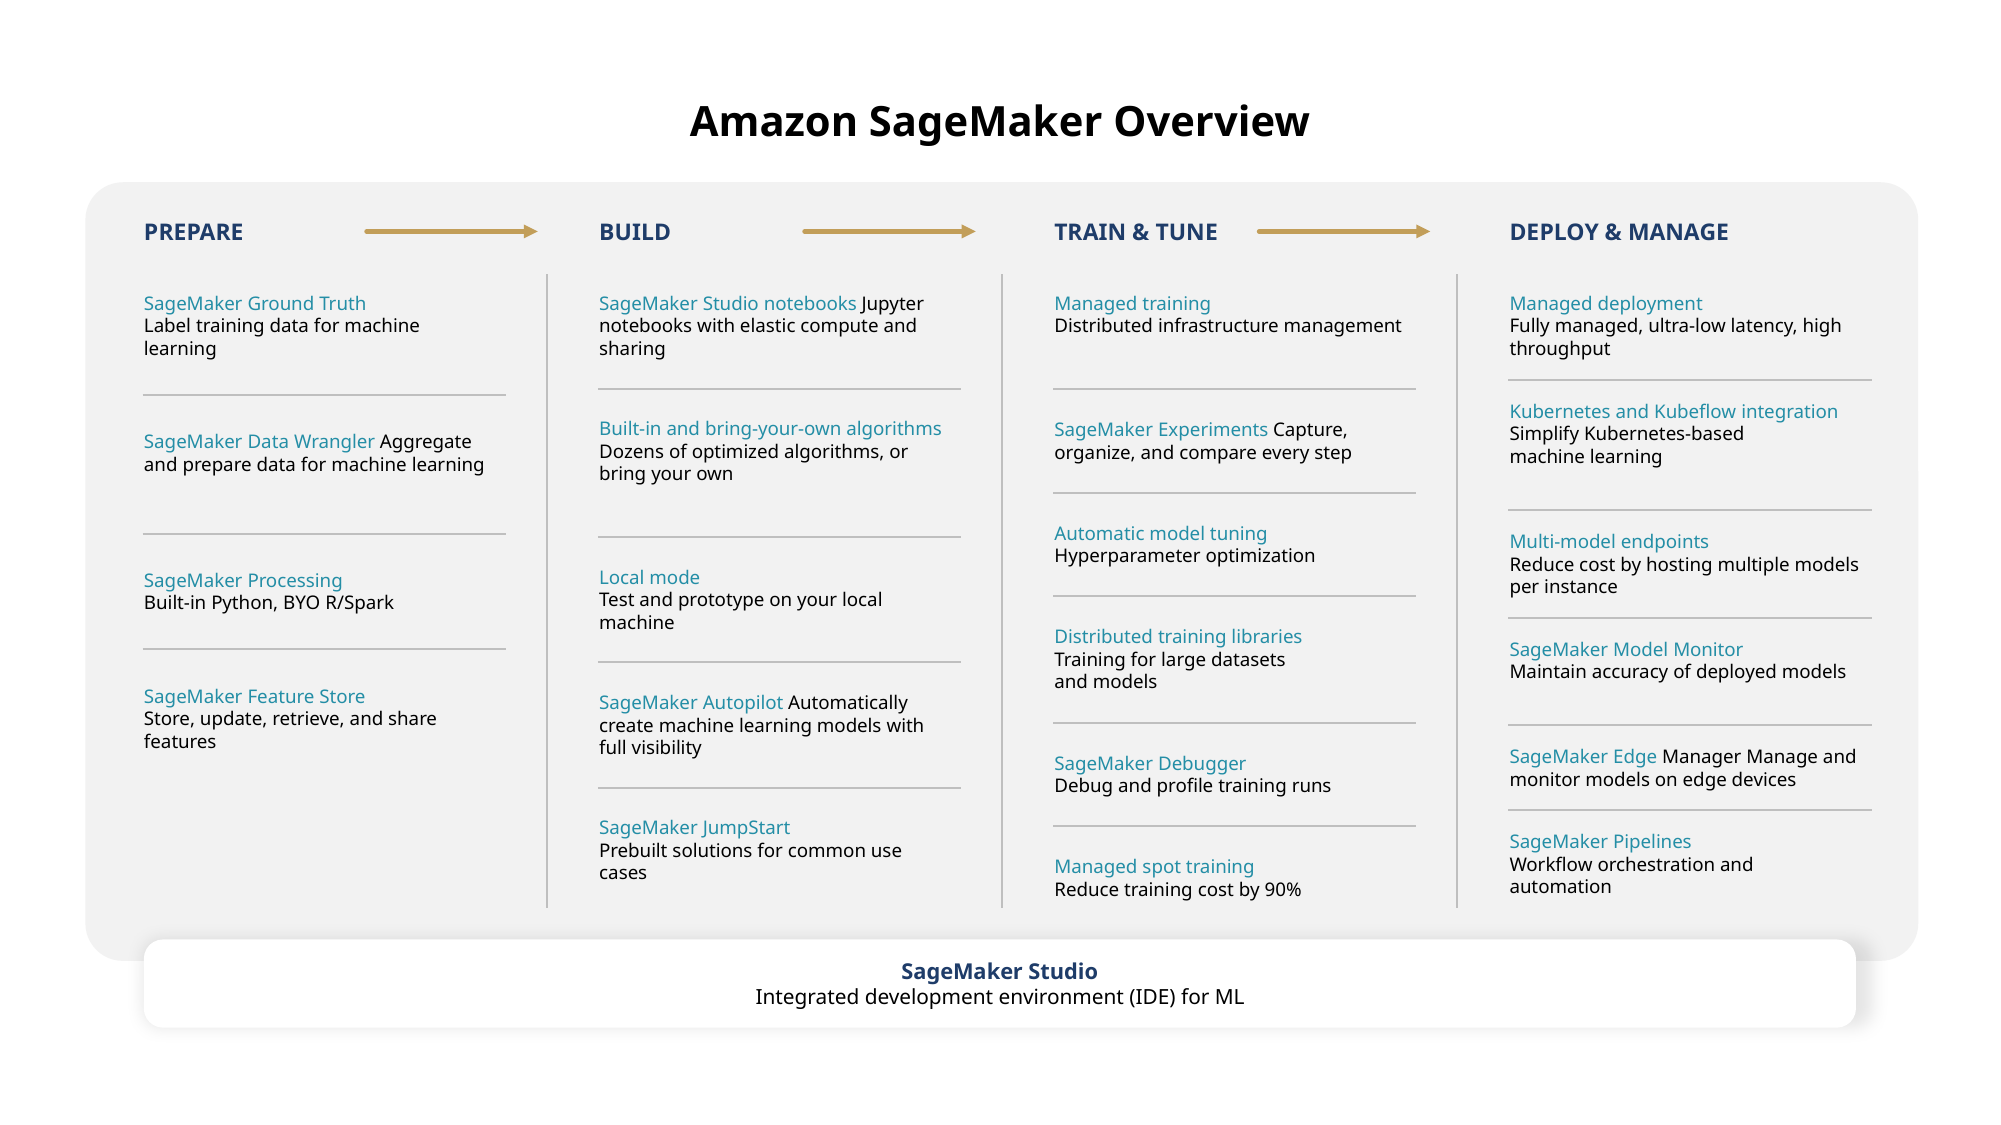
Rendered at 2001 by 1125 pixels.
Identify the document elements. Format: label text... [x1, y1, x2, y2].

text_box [128, 209, 1876, 909]
text_box [142, 937, 1858, 1030]
text_box Amazon SageMaker Overview [250, 87, 1749, 153]
text_box SageMaker Studio Integrated development environment (IDE) for ML [500, 950, 1500, 1017]
text_box [83, 180, 1920, 963]
